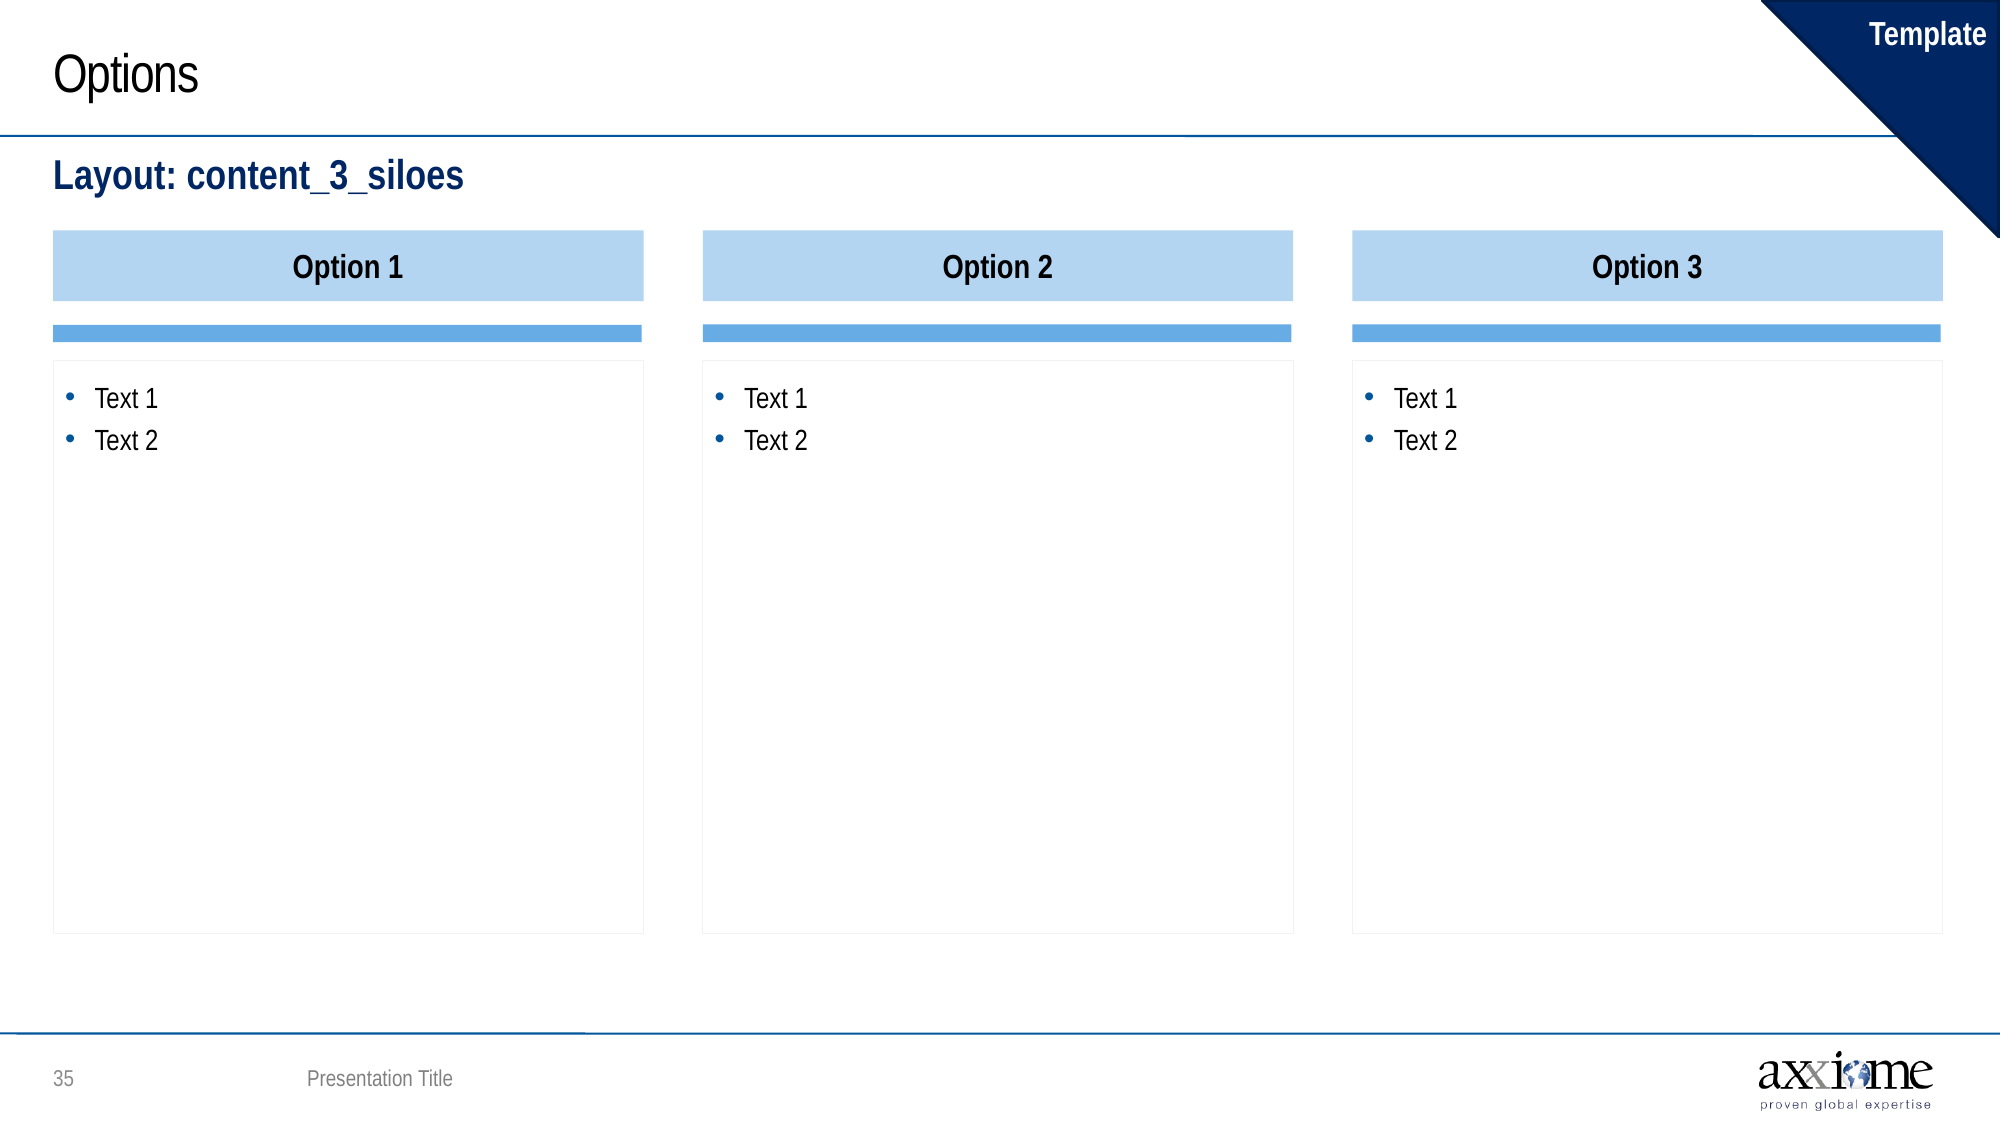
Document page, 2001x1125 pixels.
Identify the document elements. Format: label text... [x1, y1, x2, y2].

list Option 3 [1352, 230, 1943, 302]
list Text 1 Text 2 [53, 360, 644, 934]
list Option 2 [702, 230, 1294, 302]
list Layout: content_3_siloes [53, 147, 1943, 199]
list Text 1 Text 2 [1352, 360, 1943, 934]
footer Presentation Title [307, 1056, 1331, 1099]
text_box Template [1760, 0, 2000, 239]
title Options [53, 5, 1512, 136]
list Text 1 Text 2 [702, 360, 1294, 934]
picture [1759, 1051, 1933, 1111]
slide_number 34 [53, 1057, 109, 1099]
list Option 1 [53, 230, 644, 302]
